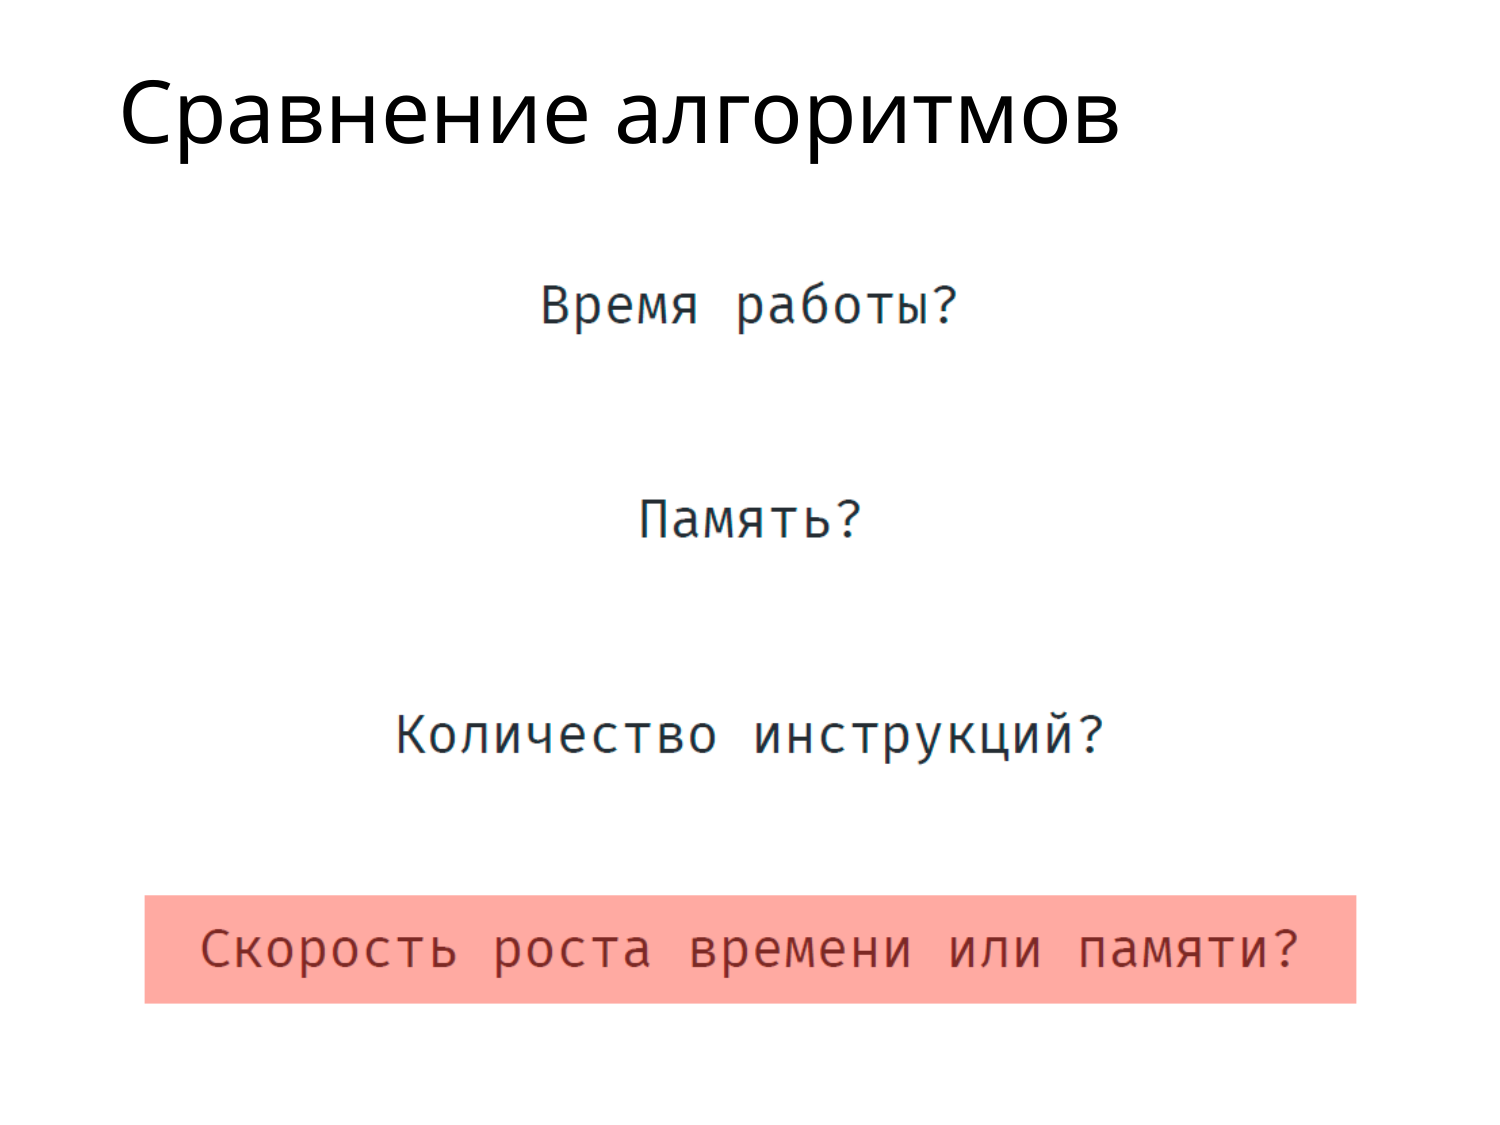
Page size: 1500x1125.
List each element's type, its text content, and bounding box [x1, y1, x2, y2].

picture [134, 268, 1366, 1016]
title Сравнение алгоритмов [103, 59, 1397, 170]
